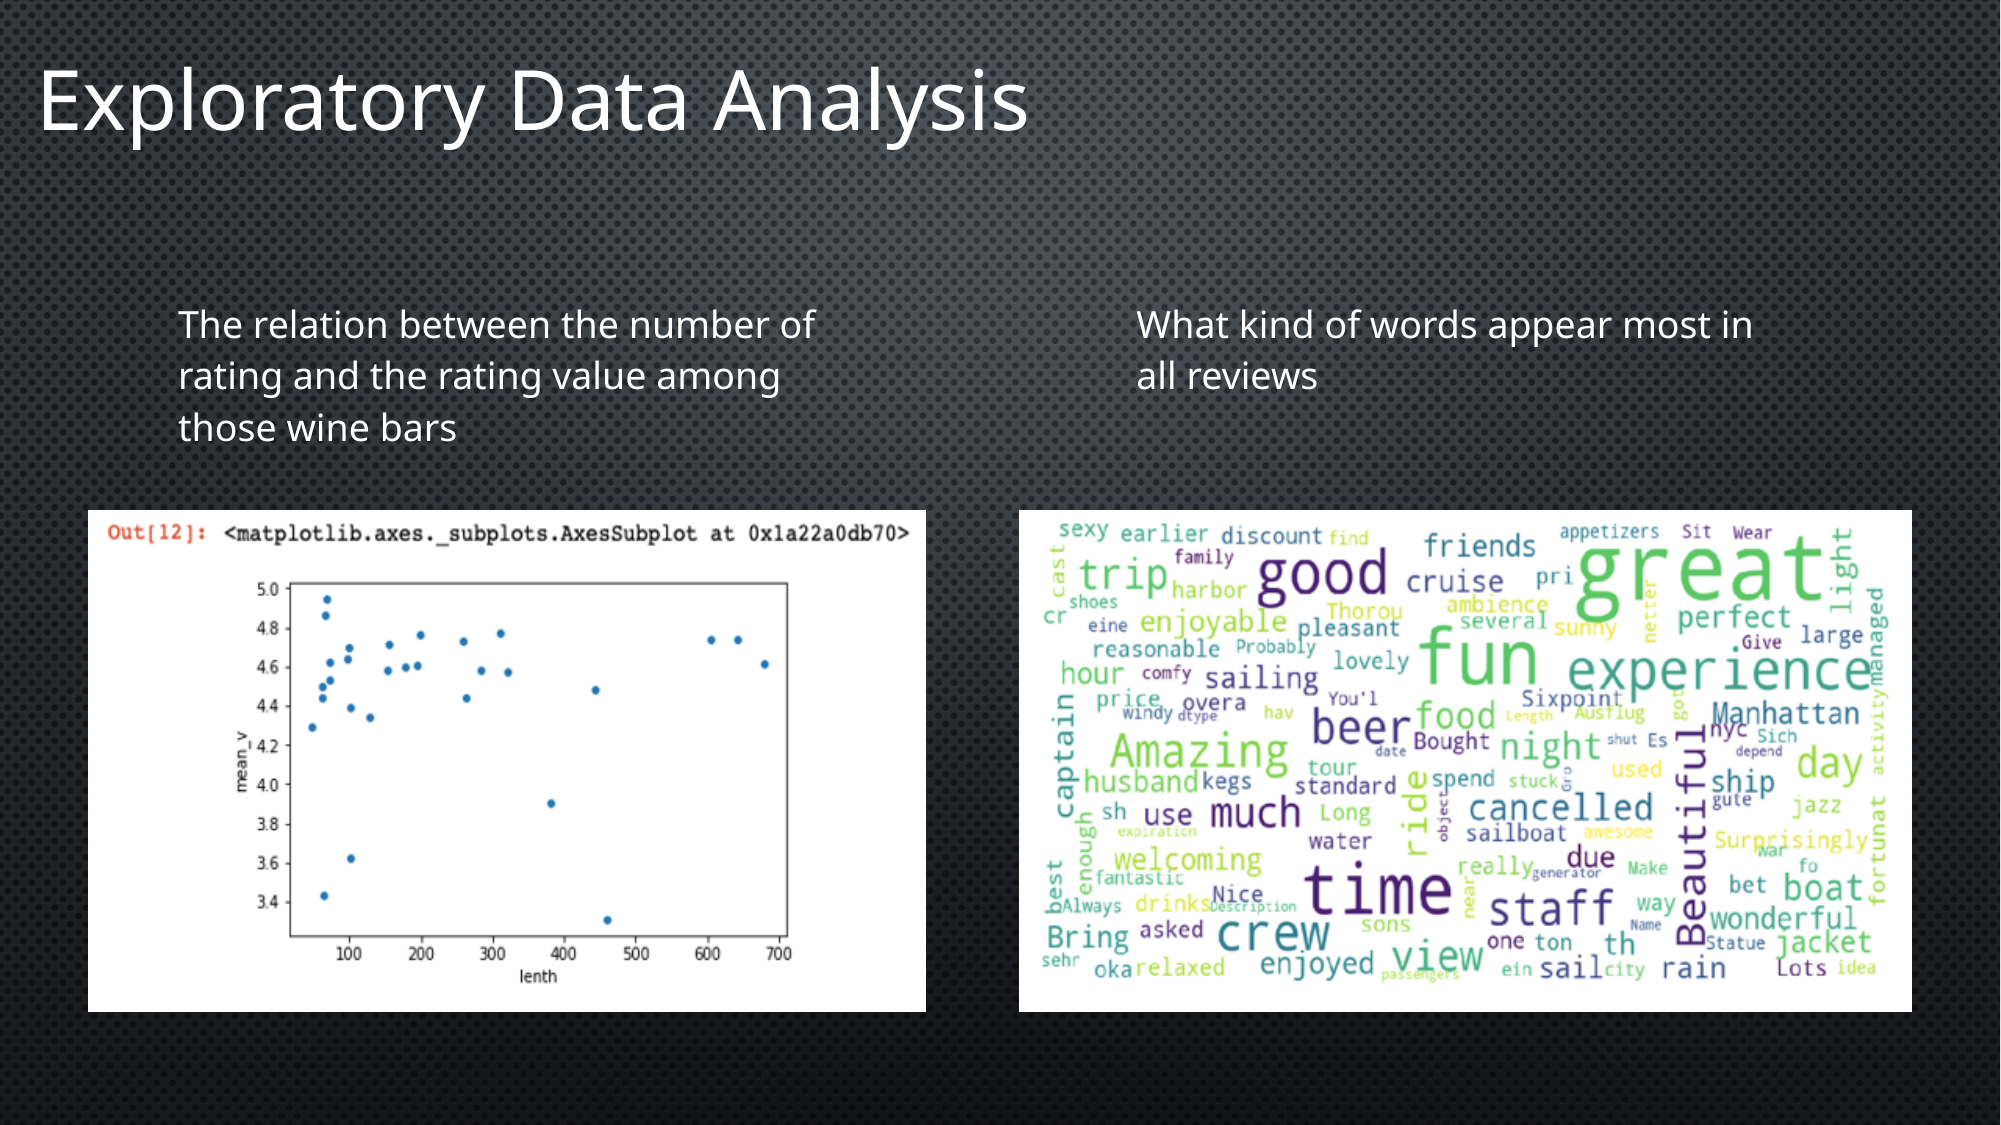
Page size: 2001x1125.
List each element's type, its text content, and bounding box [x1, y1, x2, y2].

text_box The relation between the number of rating and the rating value among those wine bars [163, 278, 852, 482]
text_box What kind of words appear most in all reviews [1121, 278, 1810, 419]
text_box Exploratory Data Analysis [20, 17, 1064, 150]
picture [0, 0, 2001, 1125]
